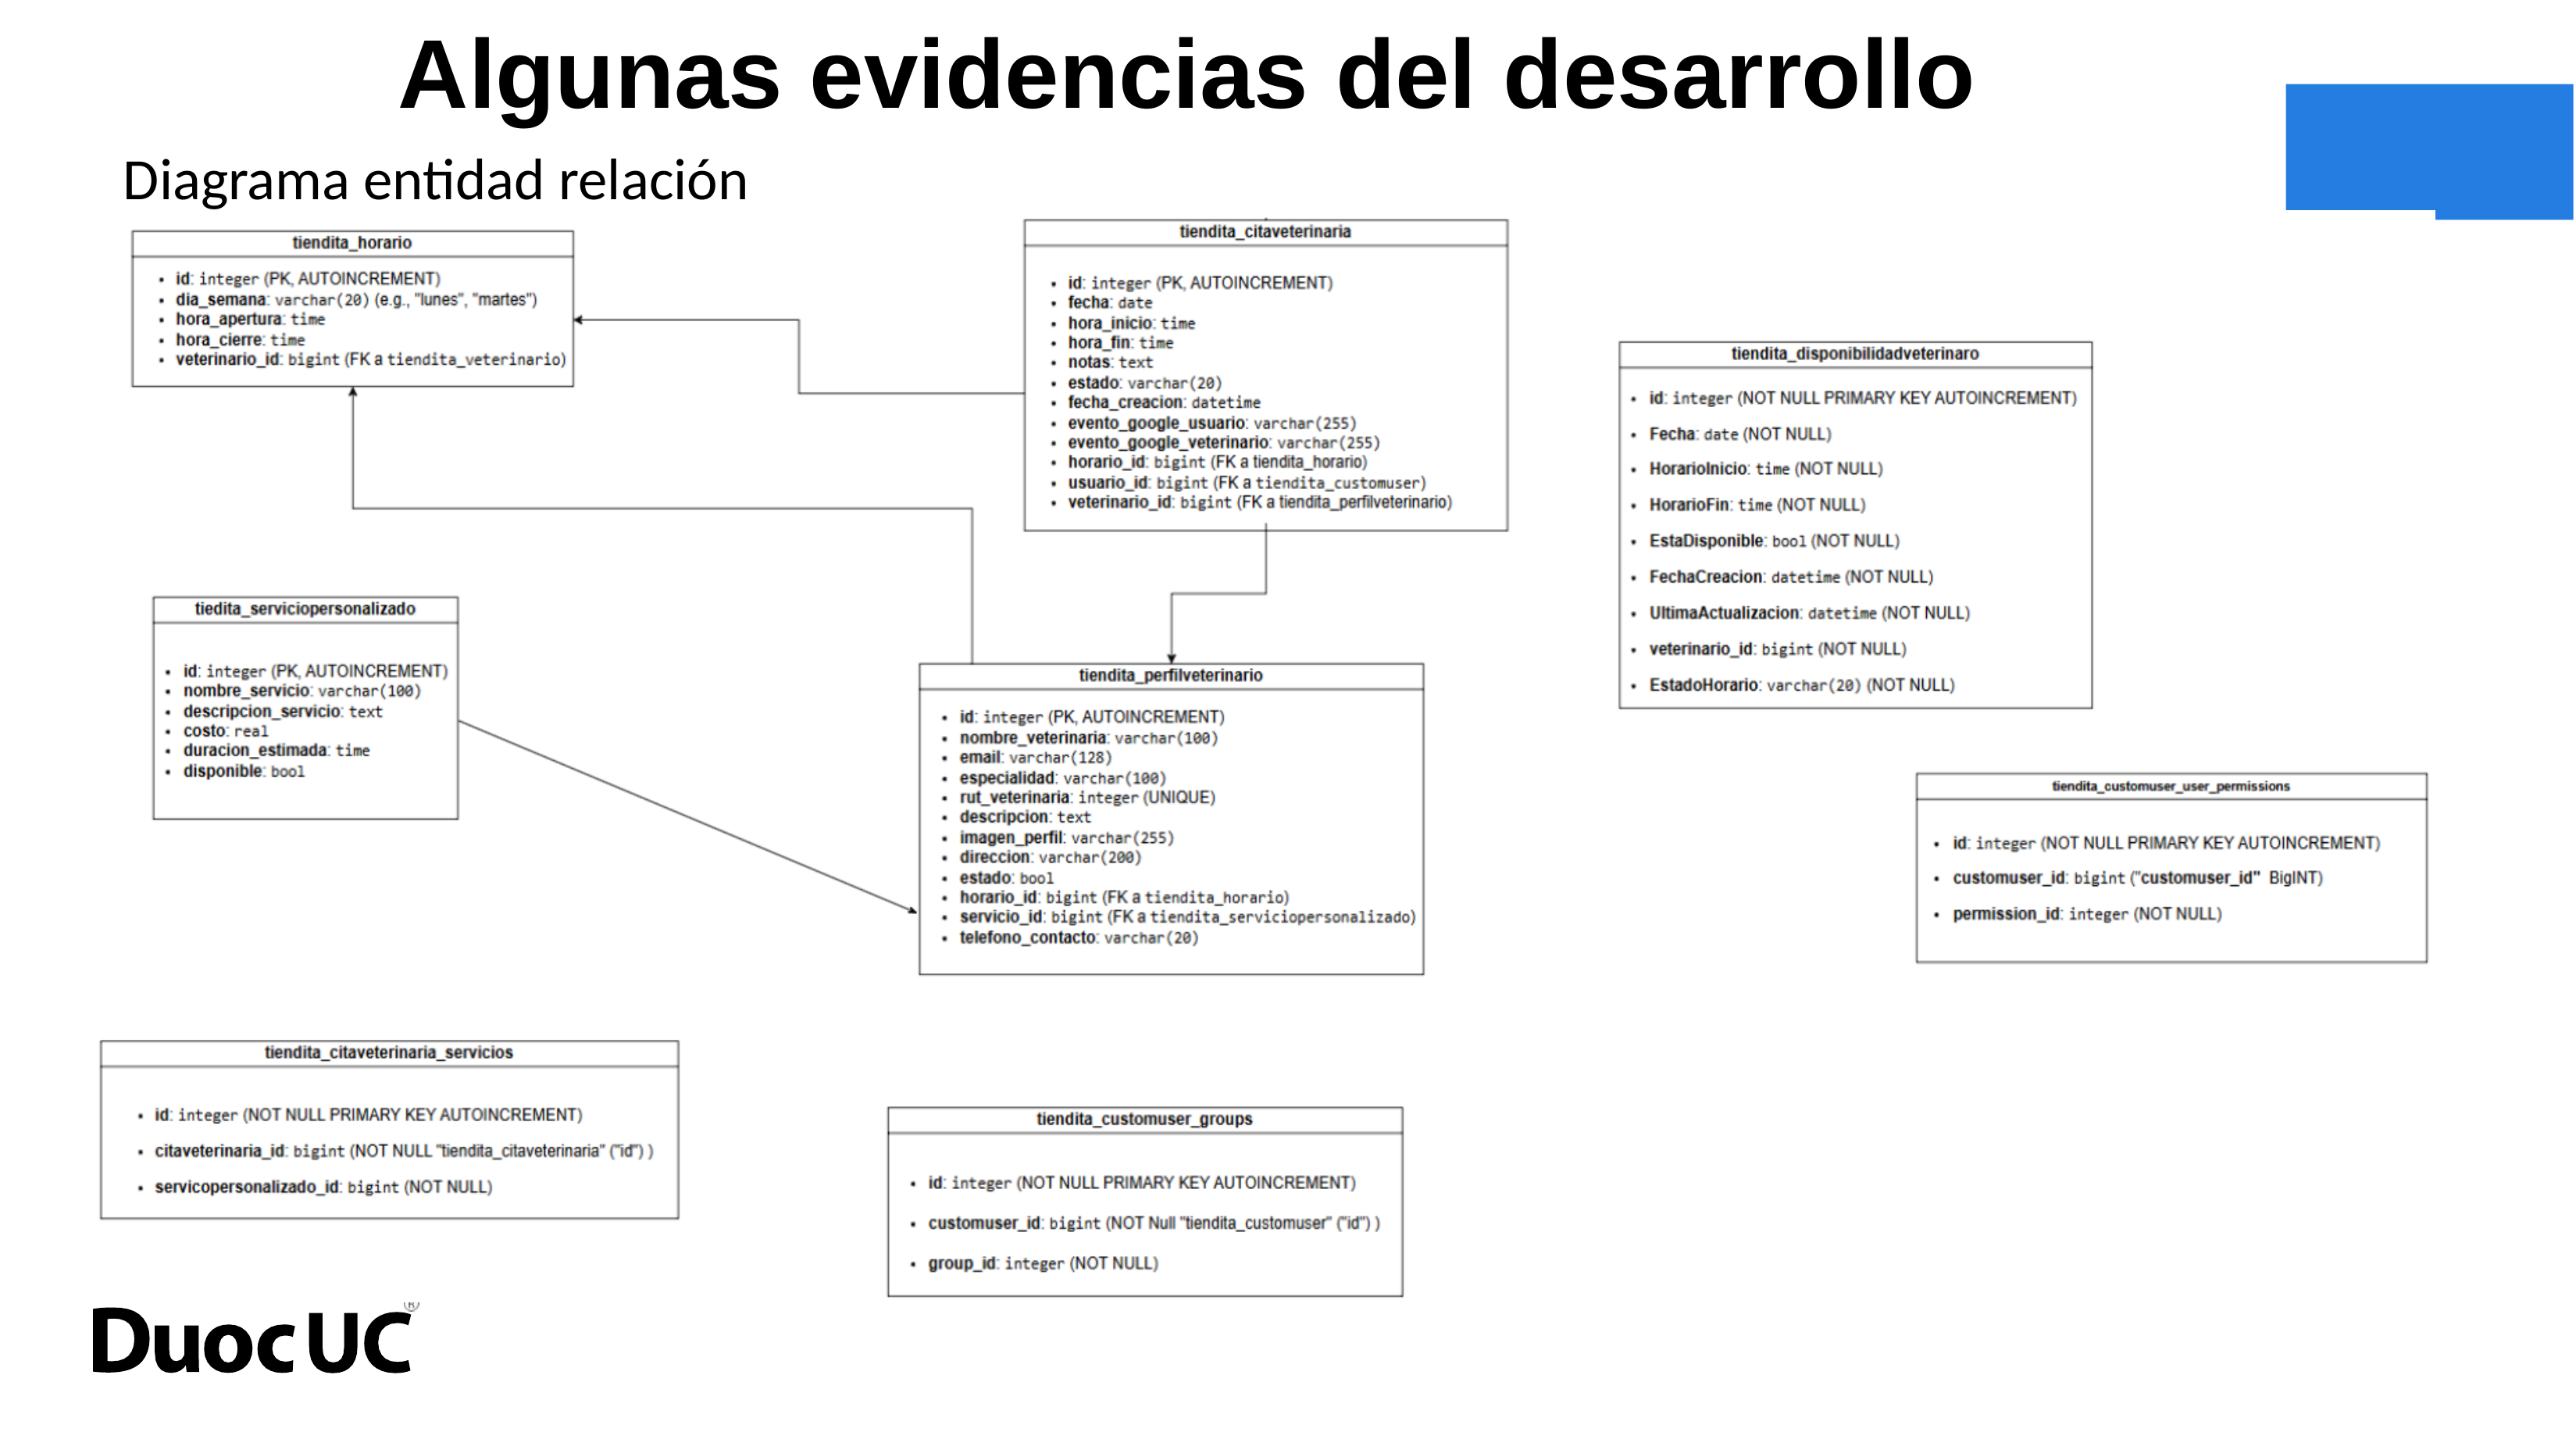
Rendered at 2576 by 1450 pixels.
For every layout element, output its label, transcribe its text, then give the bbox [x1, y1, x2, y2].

list Algunas evidencias del desarrollo [111, 10, 2264, 207]
picture [97, 209, 2435, 1312]
text_box Diagrama entidad relación [111, 129, 767, 207]
